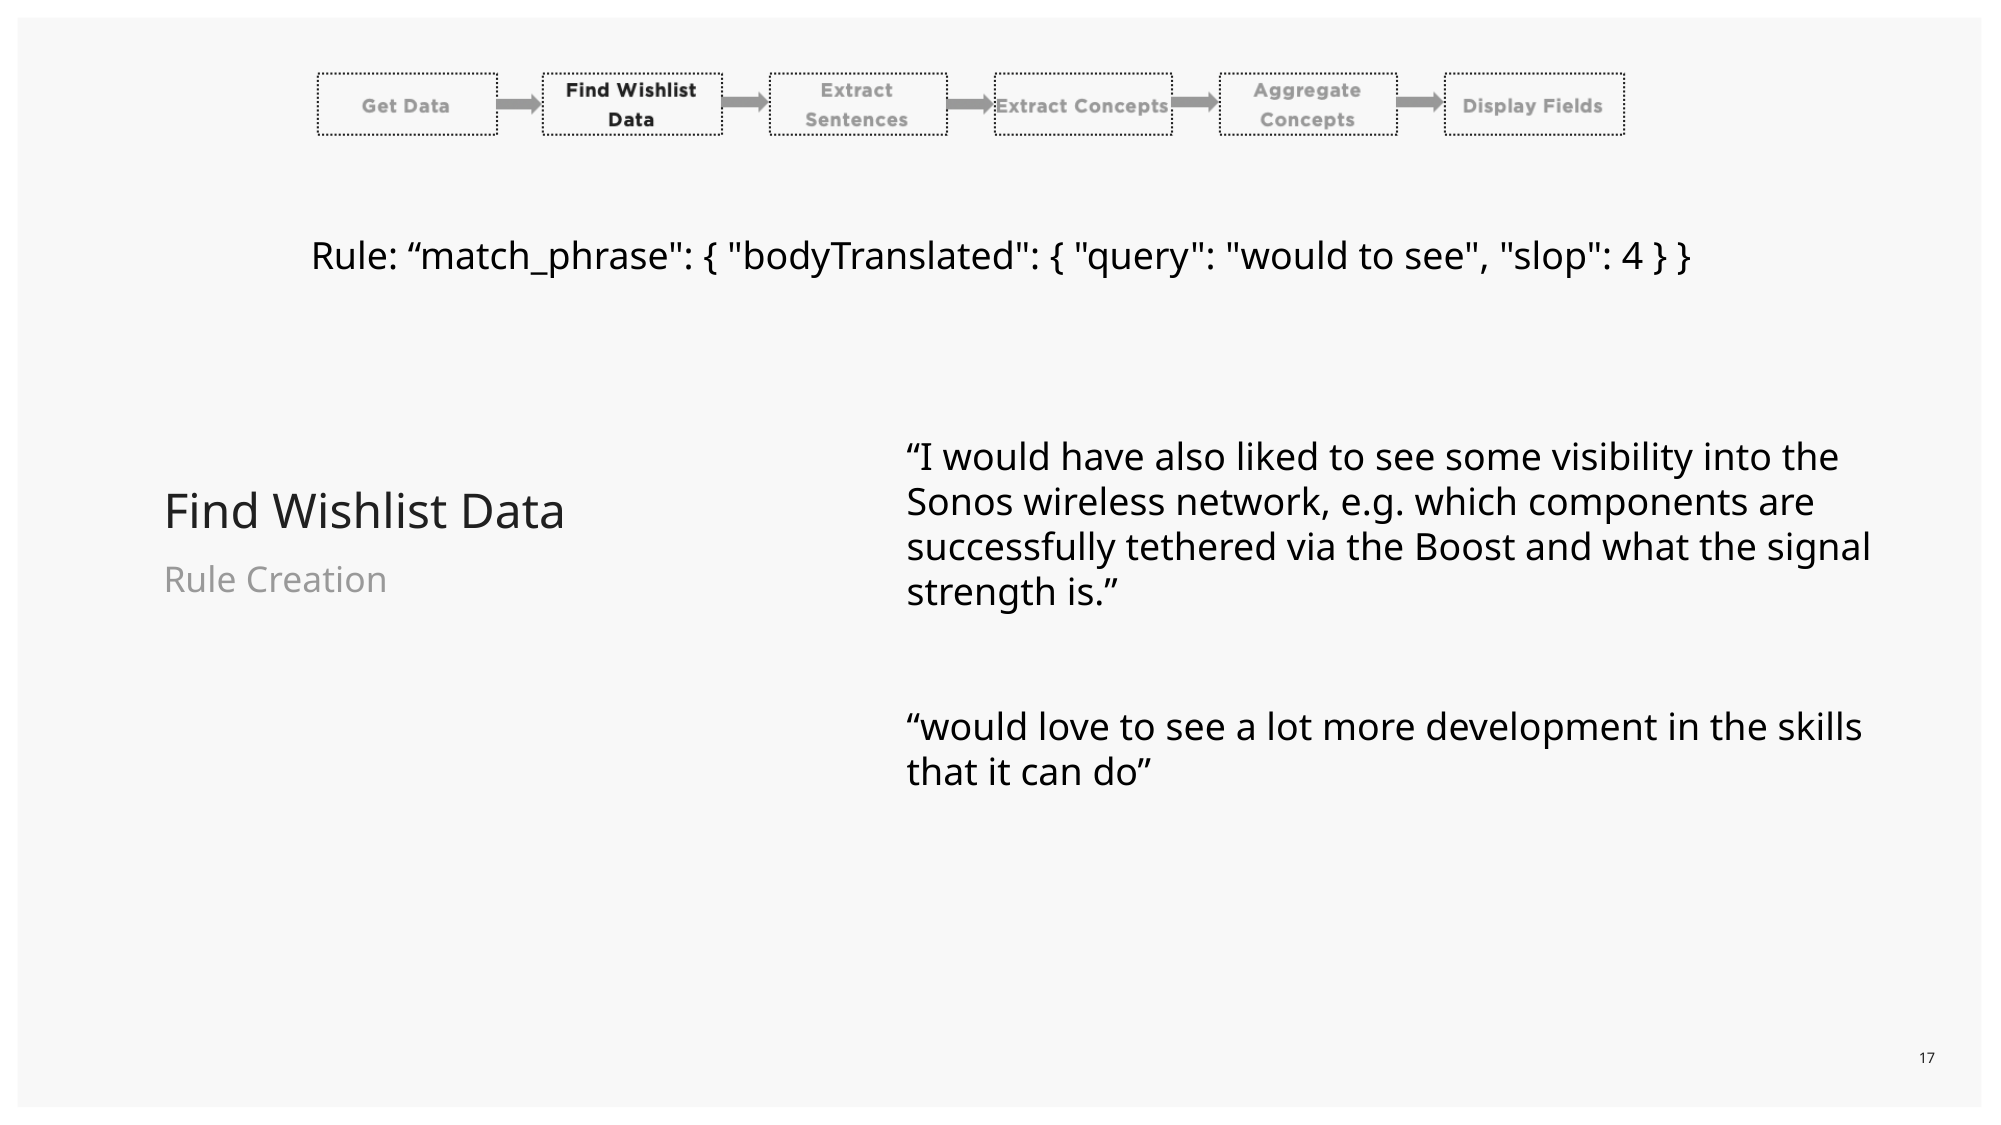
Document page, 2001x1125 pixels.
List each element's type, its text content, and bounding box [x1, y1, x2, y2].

text_box “I would have also liked to see some visibility into the Sonos wireless network, e.g. which components are successfully tethered via the Boost and what the signal strength is.” “would love to see a lot more development in the skills that it can do” [891, 380, 1892, 801]
text_box Rule: “match_phrase": { "bodyTranslated": { "query": "would to see", "slop": 4 } } [296, 224, 1840, 285]
slide_number 17 [1891, 1047, 1936, 1071]
picture [295, 43, 1646, 159]
title Find Wishlist Data [163, 350, 839, 539]
list Rule Creation [163, 546, 839, 640]
